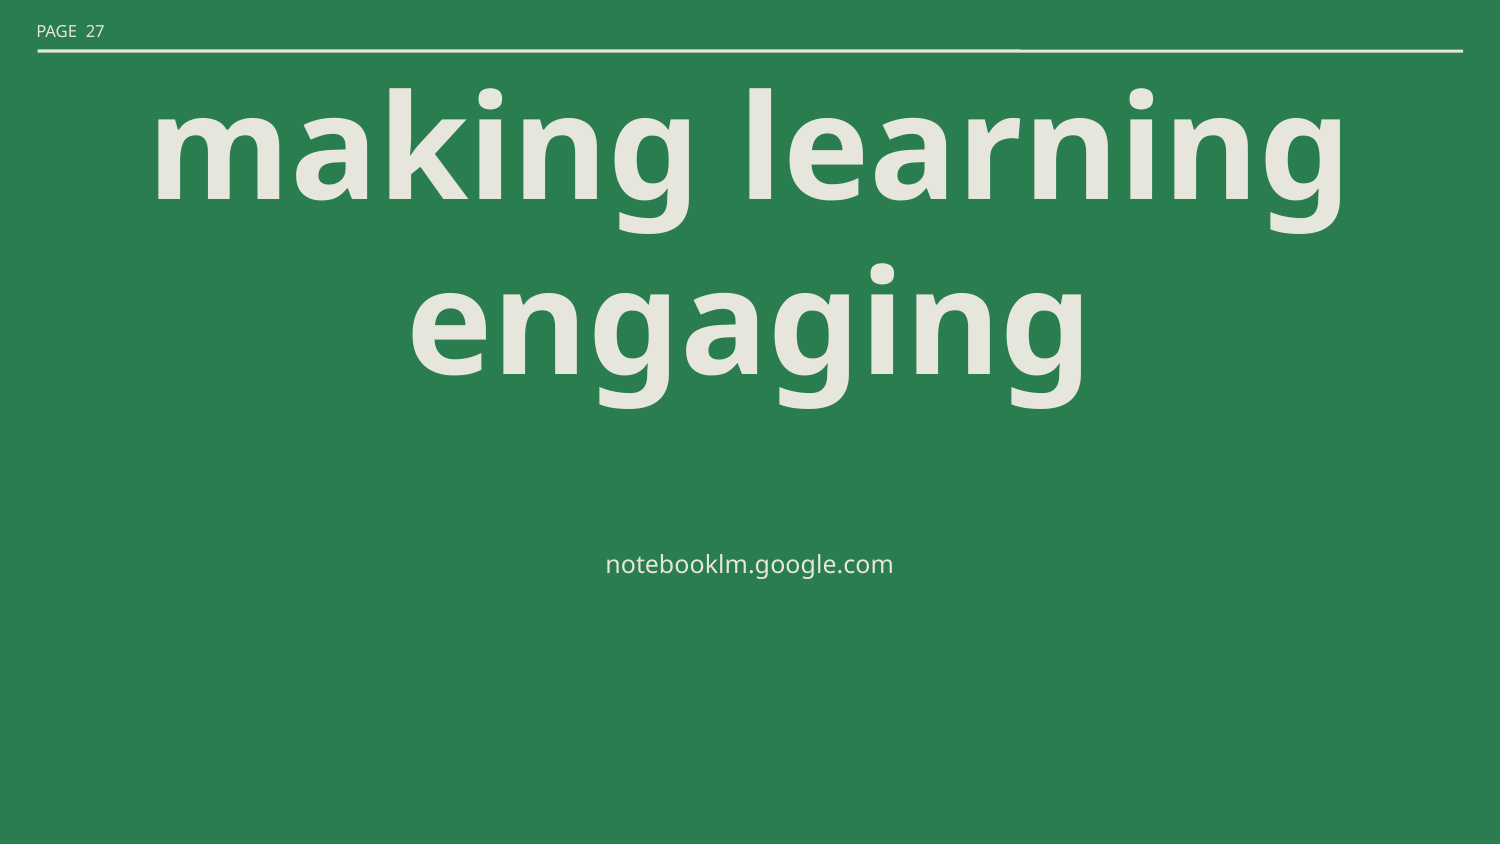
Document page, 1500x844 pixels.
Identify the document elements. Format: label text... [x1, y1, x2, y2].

title making learning engaging [37, 38, 1463, 254]
subtitle notebooklm.google.com [378, 533, 1122, 638]
